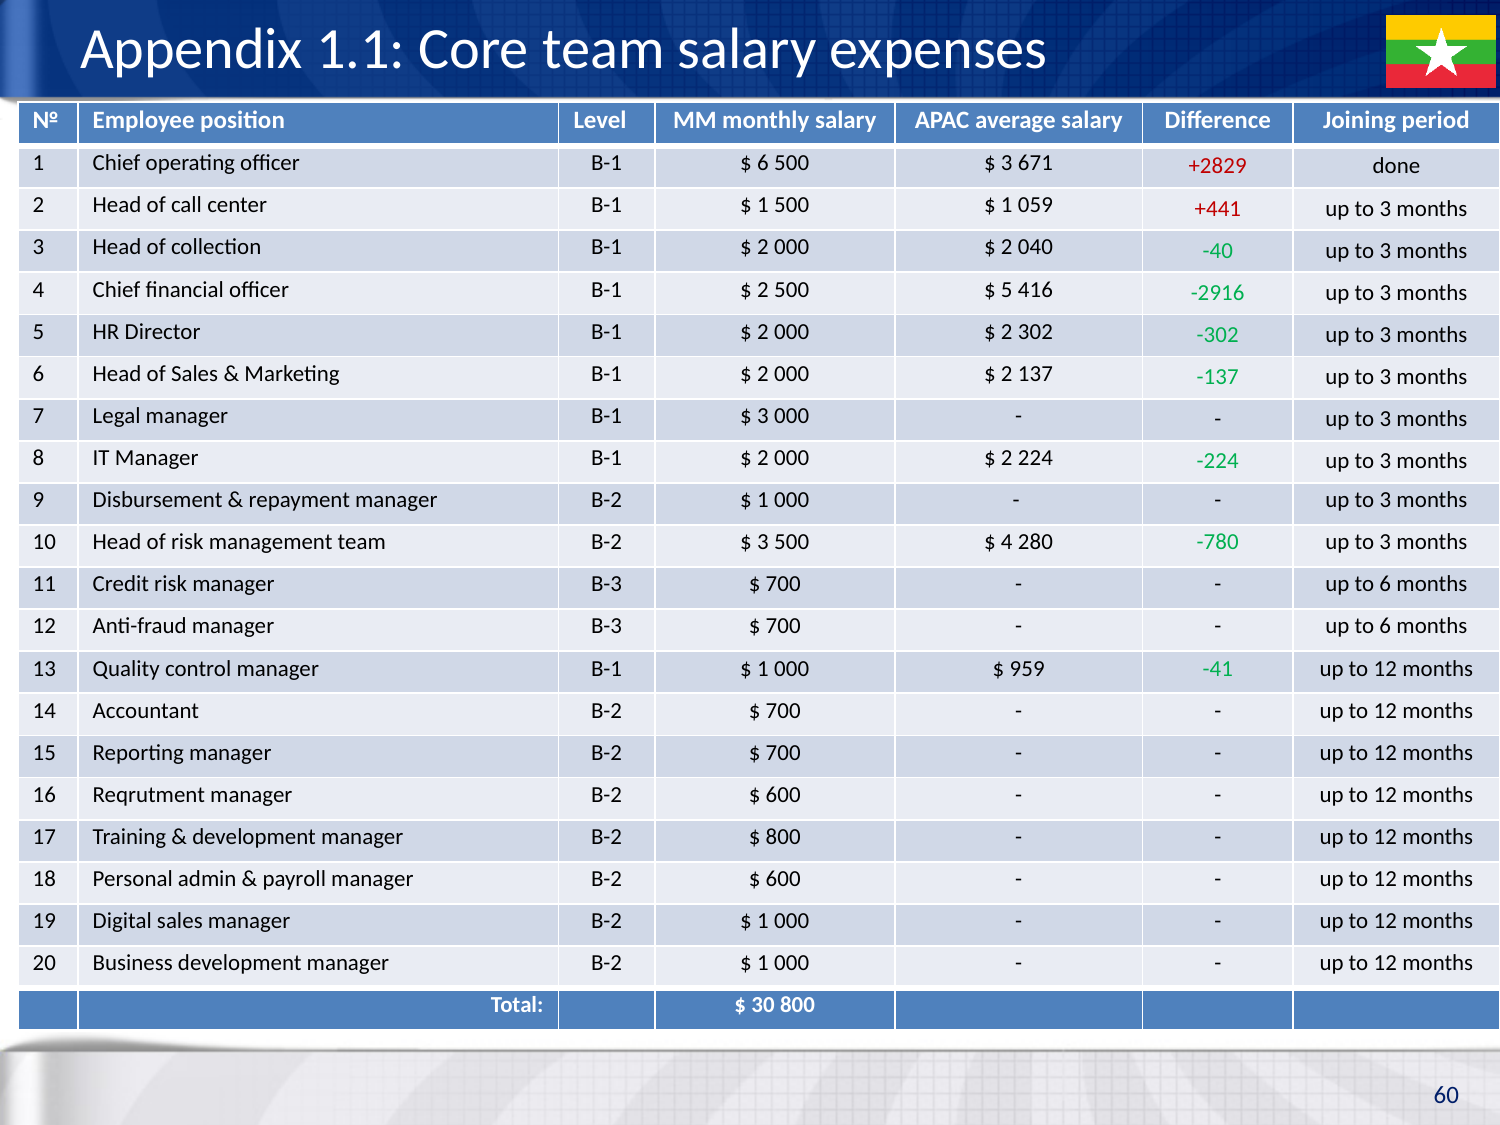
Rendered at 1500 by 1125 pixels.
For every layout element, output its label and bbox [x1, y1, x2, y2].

table_cell [896, 568, 1142, 608]
table_header [1143, 103, 1292, 143]
table_cell [896, 991, 1142, 1029]
table_cell [656, 357, 894, 398]
table_cell [896, 315, 1142, 356]
table_cell [1143, 947, 1292, 985]
table_header [19, 103, 77, 143]
table_cell [1143, 442, 1292, 482]
table_cell [1294, 947, 1499, 985]
table_cell [19, 947, 77, 985]
table_header [79, 103, 558, 143]
table_cell [559, 273, 654, 314]
table_cell [559, 991, 654, 1029]
table_cell [79, 484, 558, 524]
table_cell [896, 189, 1142, 229]
table_cell [896, 231, 1142, 271]
table_cell [79, 991, 558, 1029]
table_cell [656, 694, 894, 735]
table_cell [559, 442, 654, 482]
table_cell [79, 315, 558, 356]
table_cell [656, 863, 894, 903]
table_cell [1294, 905, 1499, 945]
table_cell [656, 315, 894, 356]
table_cell [1294, 189, 1499, 229]
table_cell [1143, 652, 1292, 692]
table_cell [656, 610, 894, 650]
table_cell [559, 947, 654, 985]
table_cell [559, 610, 654, 650]
table_cell [656, 778, 894, 819]
table_cell [656, 905, 894, 945]
table_cell [19, 442, 77, 482]
table_cell [656, 947, 894, 985]
table_cell [559, 231, 654, 271]
table_cell [1143, 400, 1292, 440]
table_cell [1143, 357, 1292, 398]
table_cell [559, 526, 654, 566]
table_cell [896, 357, 1142, 398]
table_cell [19, 610, 77, 650]
table_cell [19, 778, 77, 819]
table_cell [656, 821, 894, 861]
table_cell [1294, 736, 1499, 777]
table_cell [19, 189, 77, 229]
table_cell [19, 905, 77, 945]
table_cell [896, 149, 1142, 187]
table_cell [1294, 863, 1499, 903]
table_cell [79, 905, 558, 945]
table_header [1294, 103, 1499, 143]
table_cell [19, 652, 77, 692]
table_cell [1294, 273, 1499, 314]
table_header [656, 103, 894, 143]
table_cell [1143, 315, 1292, 356]
table_cell [19, 568, 77, 608]
table_cell [656, 568, 894, 608]
table_cell [896, 778, 1142, 819]
table_cell [656, 273, 894, 314]
table_cell [559, 357, 654, 398]
table_cell [1143, 821, 1292, 861]
table_cell [1143, 863, 1292, 903]
title [64, 19, 1404, 71]
table_cell [1143, 991, 1292, 1029]
table_cell [1294, 149, 1499, 187]
table_cell [656, 149, 894, 187]
table_cell [896, 484, 1142, 524]
table_cell [559, 400, 654, 440]
table_cell [1294, 991, 1499, 1029]
table_cell [559, 863, 654, 903]
table_cell [656, 736, 894, 777]
table_cell [1294, 400, 1499, 440]
table_cell [19, 863, 77, 903]
table_cell [896, 694, 1142, 735]
table_cell [1143, 484, 1292, 524]
table_cell [1143, 273, 1292, 314]
table_cell [1294, 652, 1499, 692]
table_cell [19, 149, 77, 187]
table_cell [19, 273, 77, 314]
table_cell [896, 526, 1142, 566]
table_cell [79, 821, 558, 861]
table_cell [79, 863, 558, 903]
table_cell [19, 400, 77, 440]
table_cell [896, 400, 1142, 440]
table_cell [1294, 821, 1499, 861]
table_cell [559, 484, 654, 524]
table_cell [559, 189, 654, 229]
table_cell [79, 231, 558, 271]
table_cell [79, 947, 558, 985]
table_cell [656, 400, 894, 440]
table_cell [1143, 736, 1292, 777]
table_cell [1294, 610, 1499, 650]
table_cell [656, 652, 894, 692]
table_cell [1294, 484, 1499, 524]
table_cell [896, 273, 1142, 314]
table_cell [896, 863, 1142, 903]
picture [0, 0, 1500, 120]
table_cell [19, 736, 77, 777]
table_cell [1294, 778, 1499, 819]
table_cell [896, 947, 1142, 985]
table_cell [1294, 568, 1499, 608]
table_cell [1294, 694, 1499, 735]
table_cell [896, 905, 1142, 945]
table_cell [656, 991, 894, 1029]
table_cell [79, 149, 558, 187]
table_header [896, 103, 1142, 143]
table_cell [896, 442, 1142, 482]
table_cell [1143, 610, 1292, 650]
table_cell [1294, 315, 1499, 356]
table_header [559, 103, 654, 143]
table_cell [559, 694, 654, 735]
table_cell [1143, 526, 1292, 566]
table_cell [79, 778, 558, 819]
table_cell [79, 568, 558, 608]
table_cell [19, 484, 77, 524]
table_cell [1294, 357, 1499, 398]
table_cell [656, 484, 894, 524]
table_cell [1294, 231, 1499, 271]
table_cell [19, 821, 77, 861]
table_cell [19, 526, 77, 566]
table_cell [559, 652, 654, 692]
table_cell [559, 568, 654, 608]
table_cell [1294, 442, 1499, 482]
table_cell [79, 652, 558, 692]
table_cell [559, 315, 654, 356]
table_cell [559, 778, 654, 819]
table_cell [896, 652, 1142, 692]
table_cell [79, 694, 558, 735]
table_cell [1143, 694, 1292, 735]
picture [0, 1032, 1500, 1125]
table_cell [1143, 905, 1292, 945]
table_cell [79, 526, 558, 566]
table_cell [656, 189, 894, 229]
table_cell [559, 905, 654, 945]
table_cell [79, 442, 558, 482]
table_cell [19, 315, 77, 356]
table_cell [79, 189, 558, 229]
table_cell [559, 149, 654, 187]
table_cell [19, 231, 77, 271]
table_cell [896, 736, 1142, 777]
table_cell [896, 610, 1142, 650]
table_cell [1294, 526, 1499, 566]
table_cell [79, 736, 558, 777]
slide_number [1356, 1070, 1475, 1117]
table_cell [1143, 149, 1292, 187]
table_cell [79, 357, 558, 398]
table_cell [1143, 189, 1292, 229]
table_cell [656, 526, 894, 566]
table_cell [1143, 231, 1292, 271]
table_cell [19, 357, 77, 398]
table_cell [656, 442, 894, 482]
table_cell [1143, 568, 1292, 608]
table_cell [79, 610, 558, 650]
table_cell [1143, 778, 1292, 819]
table_cell [656, 231, 894, 271]
table_cell [559, 736, 654, 777]
table_cell [79, 273, 558, 314]
table_cell [896, 821, 1142, 861]
table_cell [19, 991, 77, 1029]
table_cell [79, 400, 558, 440]
table_cell [559, 821, 654, 861]
table_cell [19, 694, 77, 735]
